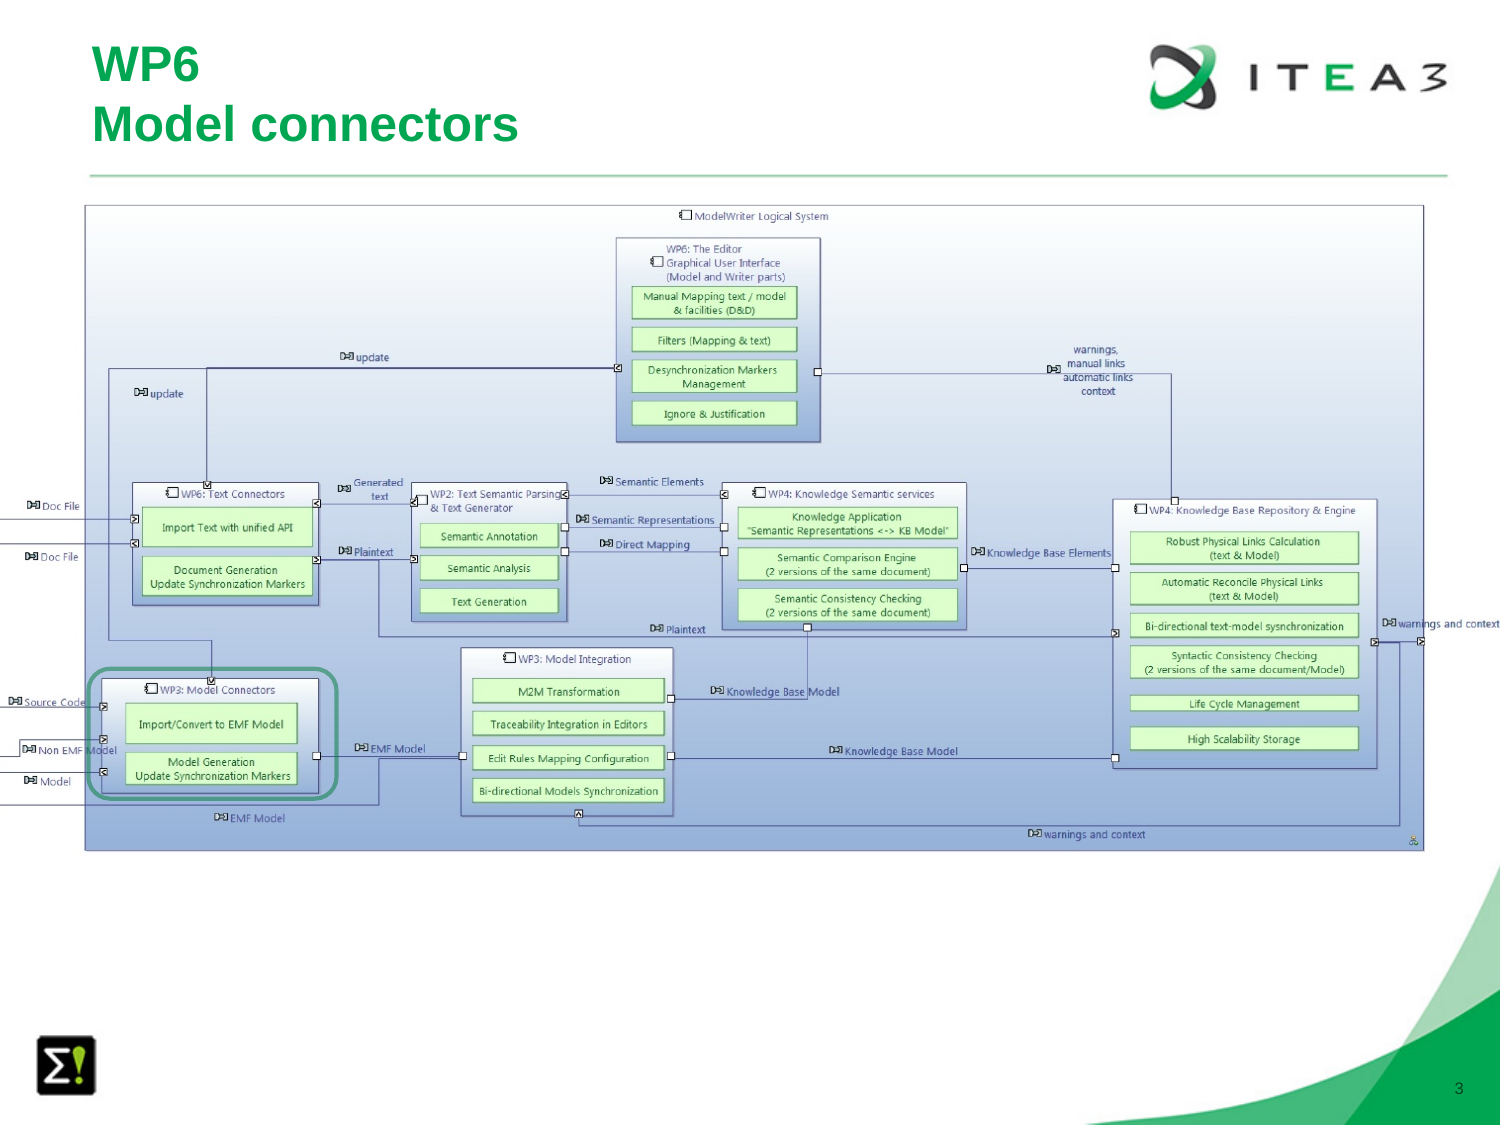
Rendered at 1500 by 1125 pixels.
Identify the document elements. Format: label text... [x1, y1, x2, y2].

picture [0, 861, 1500, 1125]
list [0, 196, 1500, 861]
title WP6 Model connectors [76, 23, 1099, 160]
picture [0, 0, 1500, 196]
